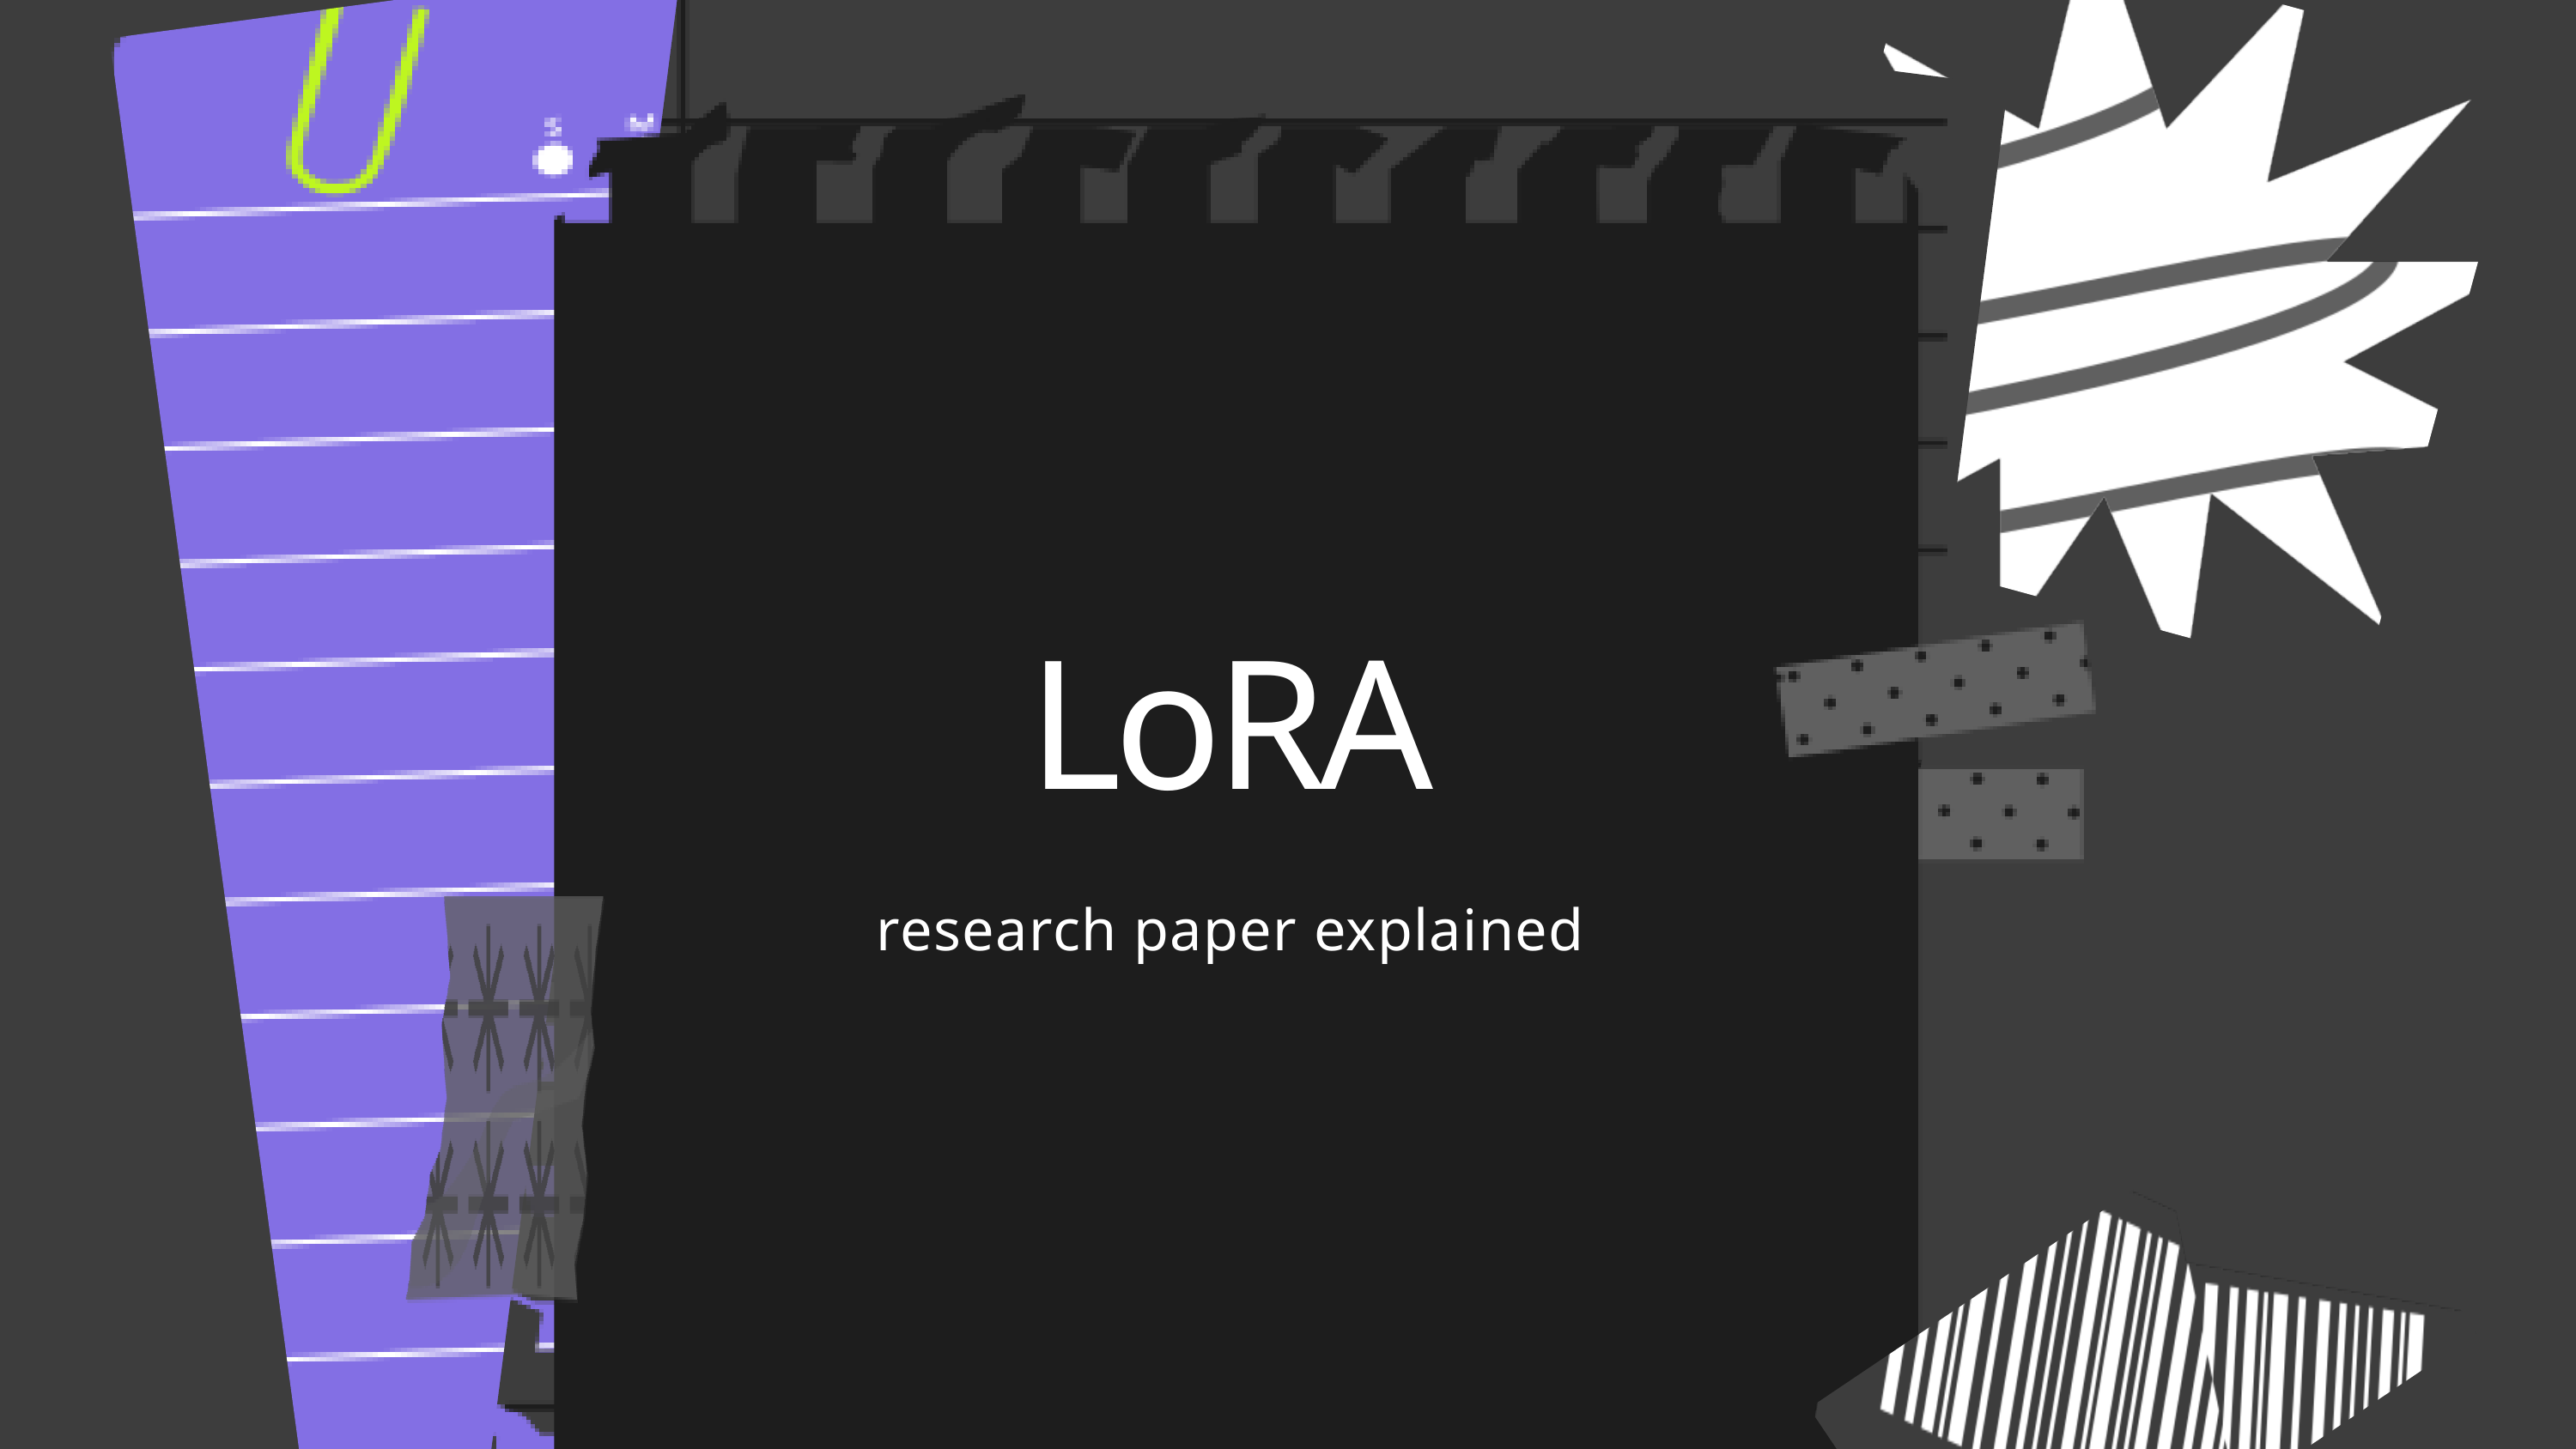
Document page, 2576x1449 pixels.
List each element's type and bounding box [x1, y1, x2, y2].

text_box [665, 0, 2008, 94]
text_box [554, 94, 2096, 1449]
text_box [405, 896, 605, 1303]
text_box [1808, 1076, 2477, 1449]
text_box [491, 1303, 554, 1449]
text_box [1879, 0, 2530, 686]
text_box [109, 0, 677, 1449]
text_box [631, 617, 1830, 956]
